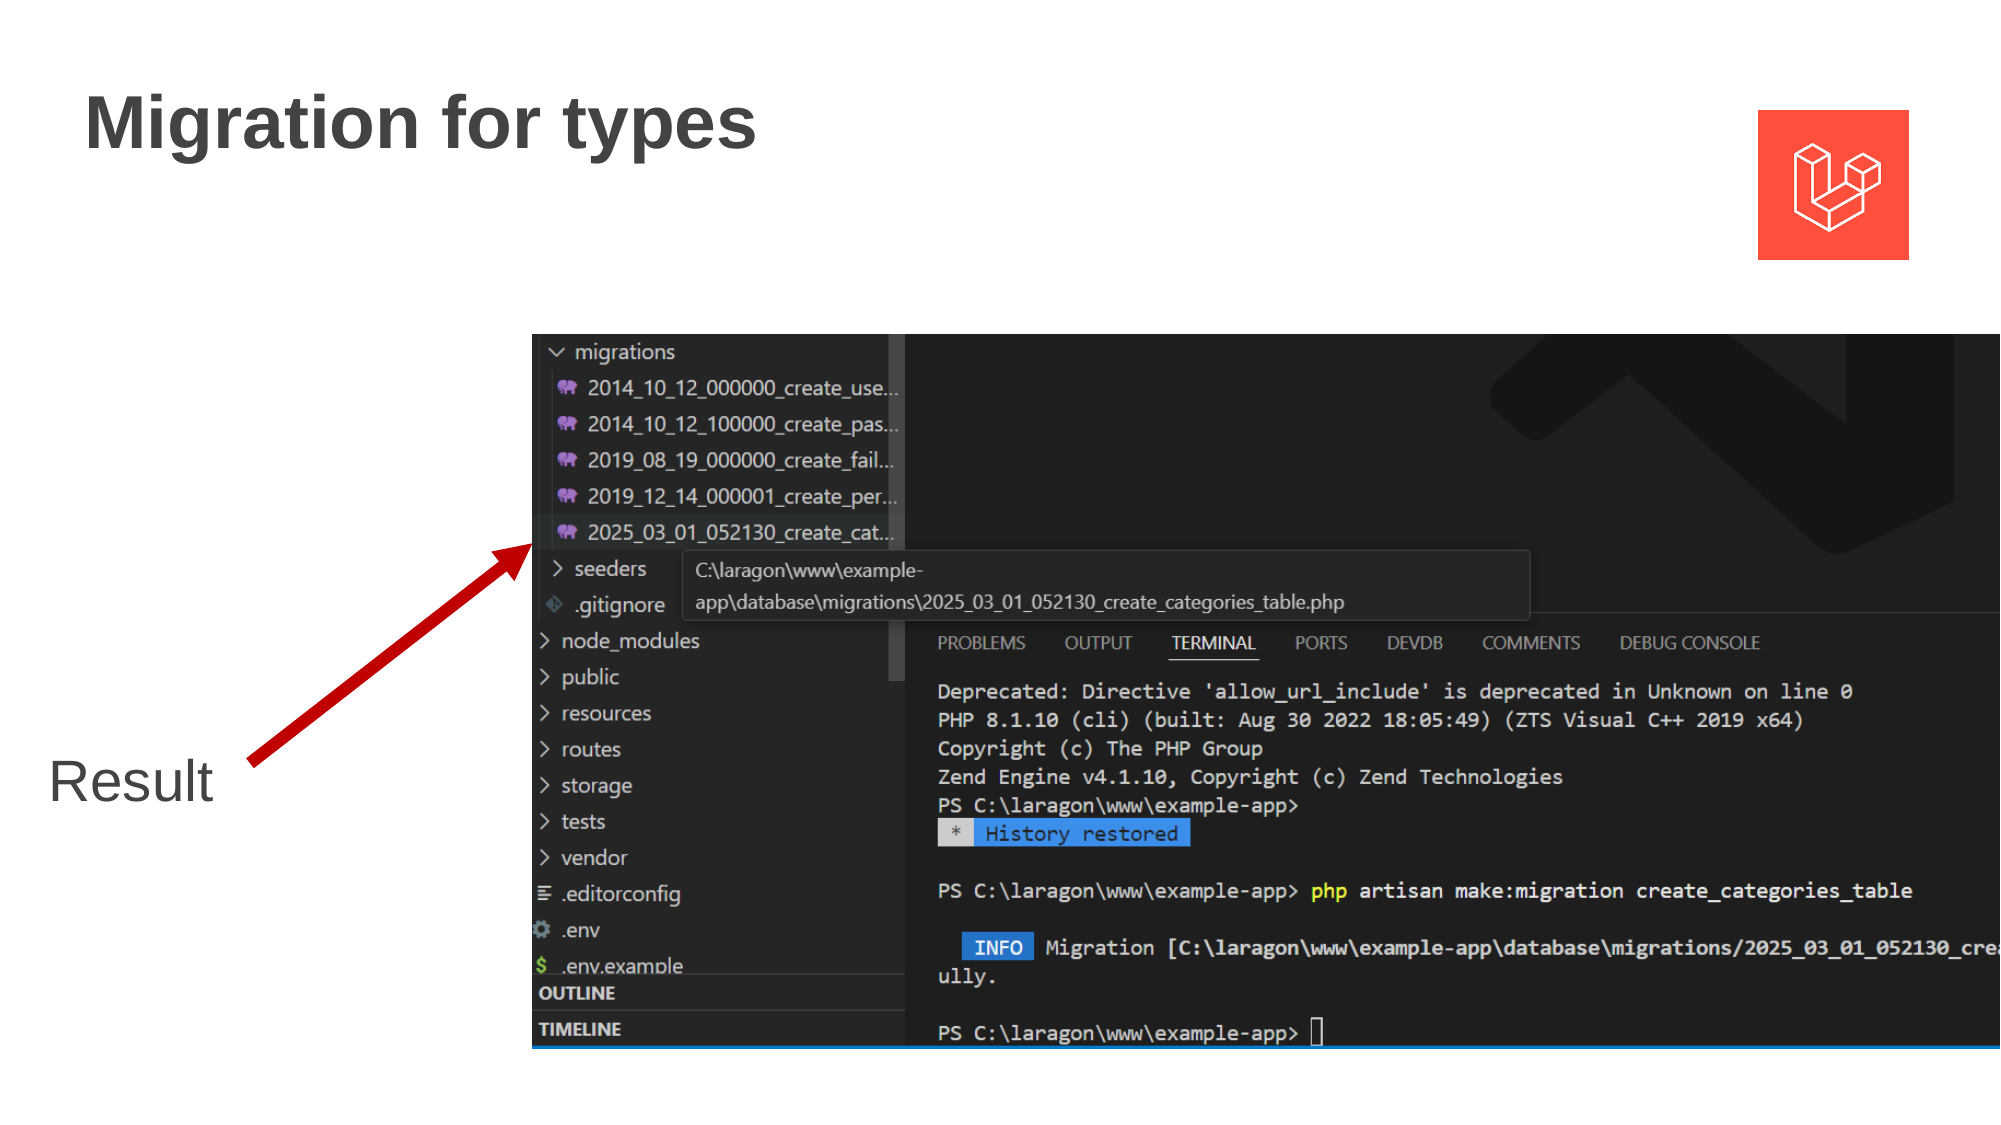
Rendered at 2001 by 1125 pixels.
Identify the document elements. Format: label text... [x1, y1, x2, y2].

picture [1758, 110, 1909, 261]
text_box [249, 543, 527, 764]
title Migration for types [84, 73, 1728, 165]
list Result [14, 736, 391, 834]
picture [532, 334, 2000, 1050]
